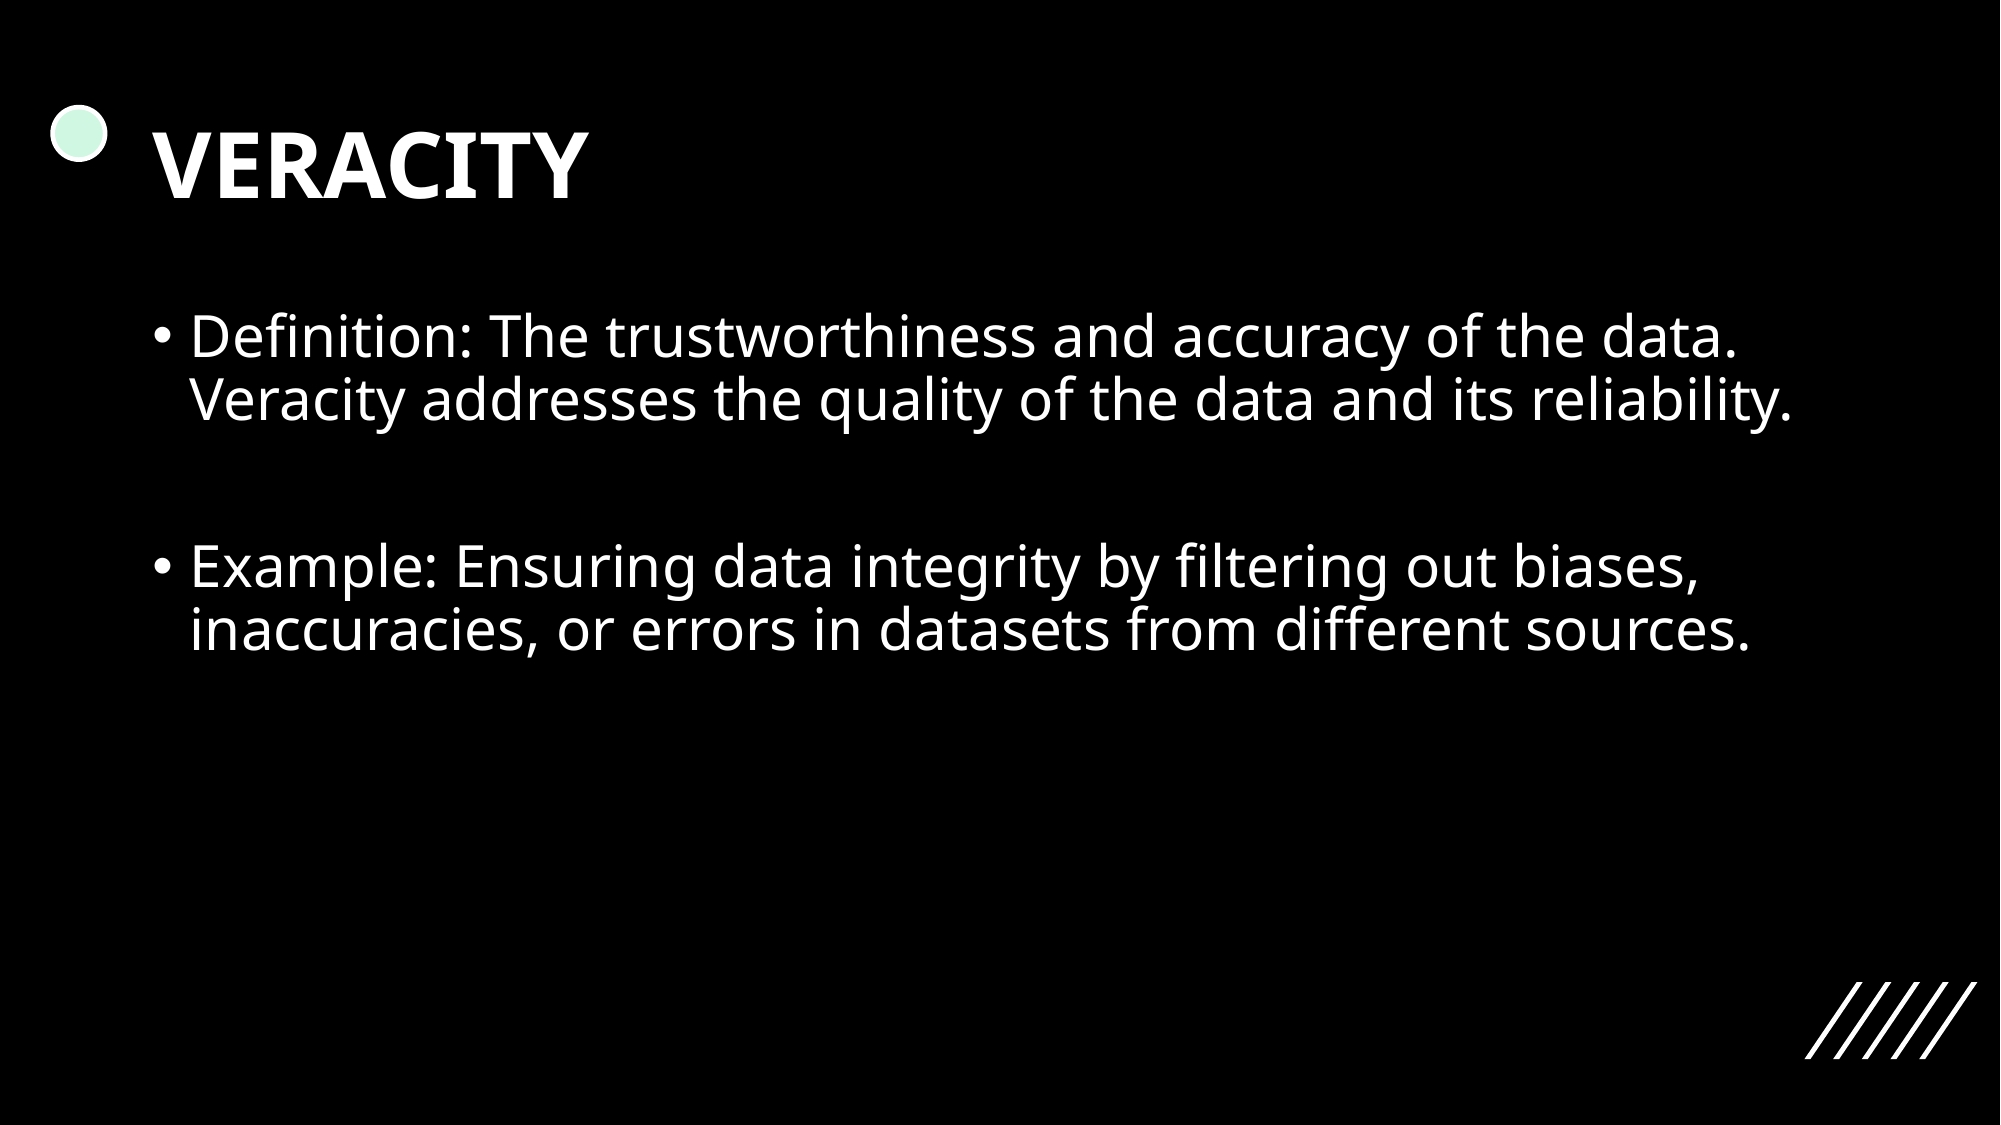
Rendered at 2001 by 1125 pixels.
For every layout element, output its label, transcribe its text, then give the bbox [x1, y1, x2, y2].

title VERACITY [137, 59, 1863, 278]
list Definition: The trustworthiness and accuracy of the data. Veracity addresses the quality of the data and its reliability. Example: Ensuring data integrity by filtering out biases, inaccuracies, or errors in datasets from different sources. [137, 299, 1863, 1014]
